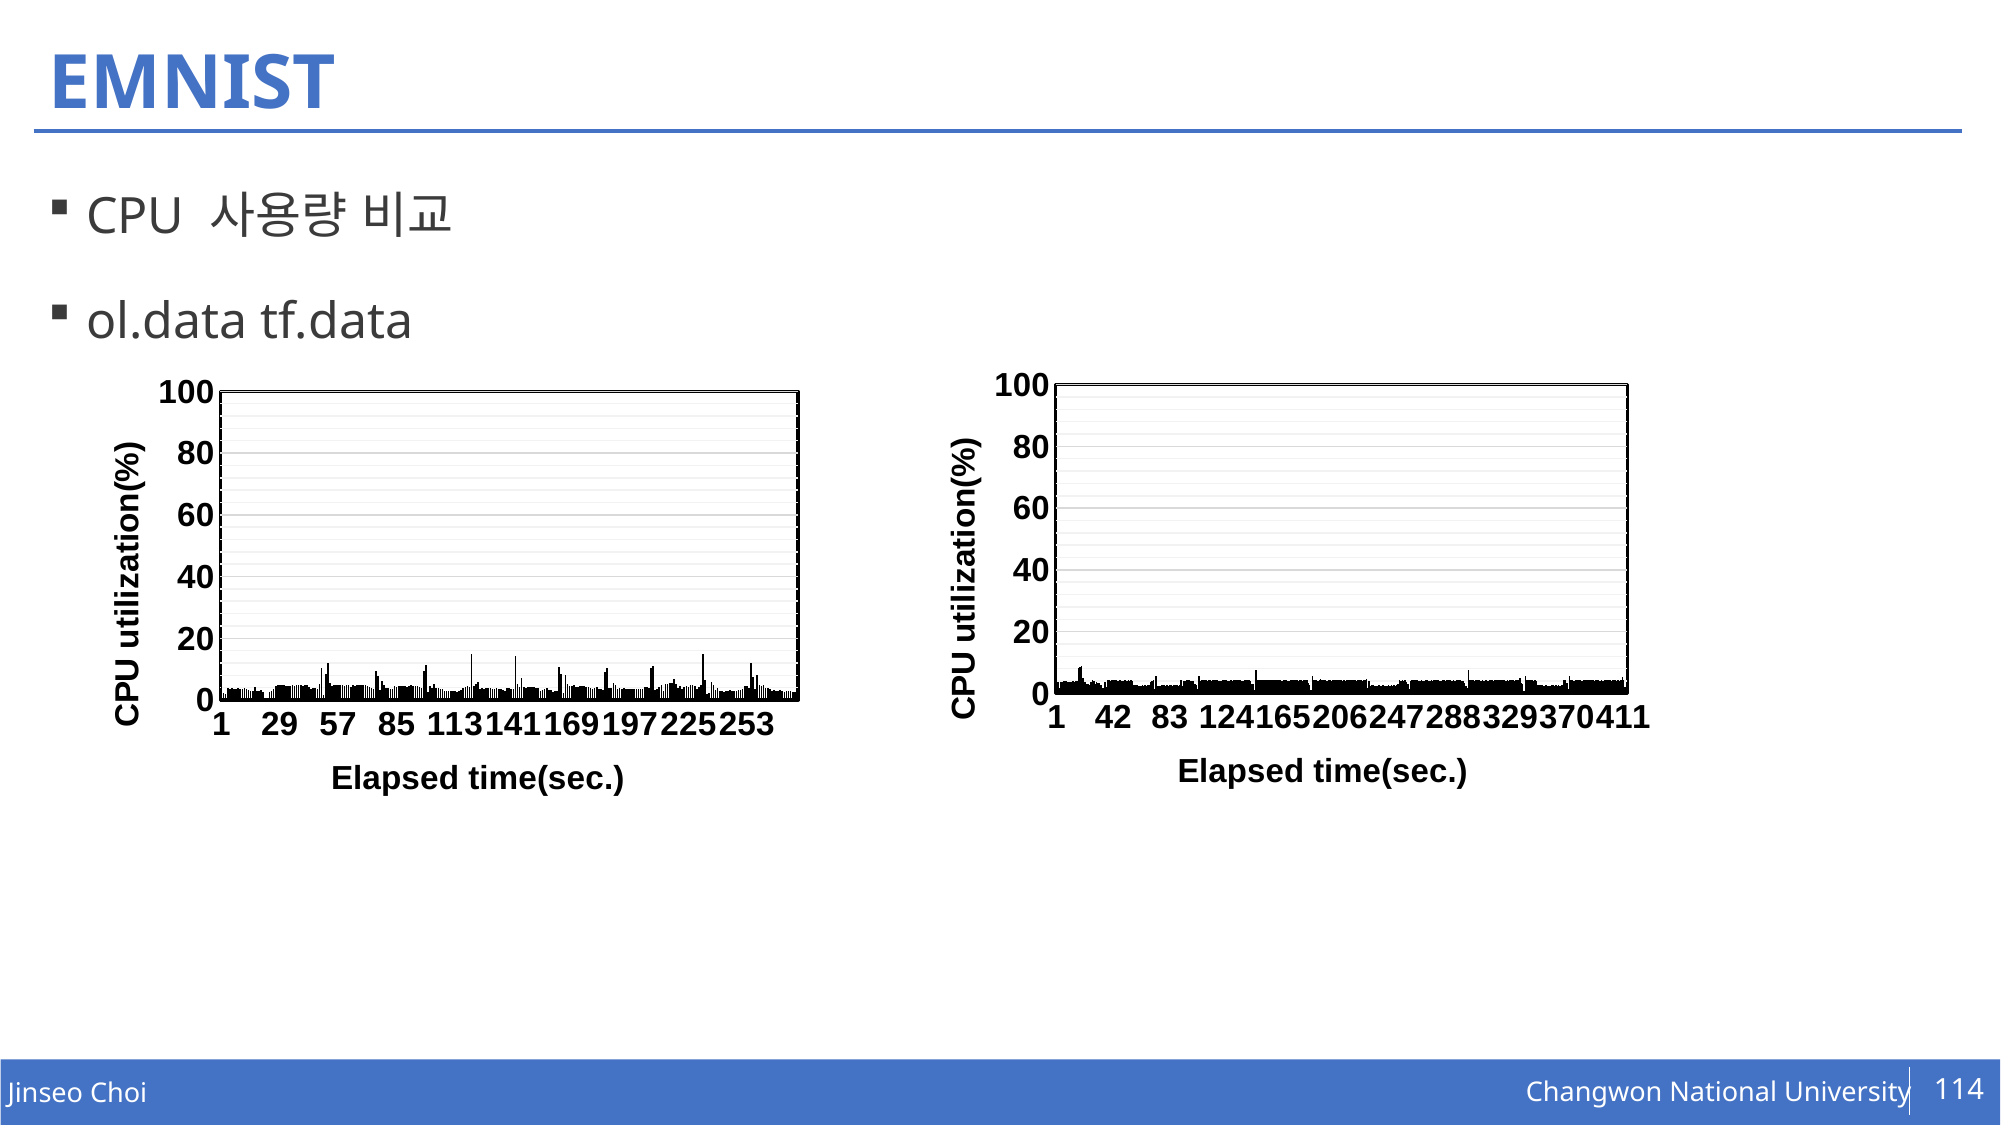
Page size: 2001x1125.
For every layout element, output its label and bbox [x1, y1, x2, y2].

slide_number [1922, 1060, 1996, 1121]
chart [70, 367, 815, 806]
list [33, 152, 1963, 997]
title [33, 27, 1963, 143]
chart [907, 360, 1652, 800]
